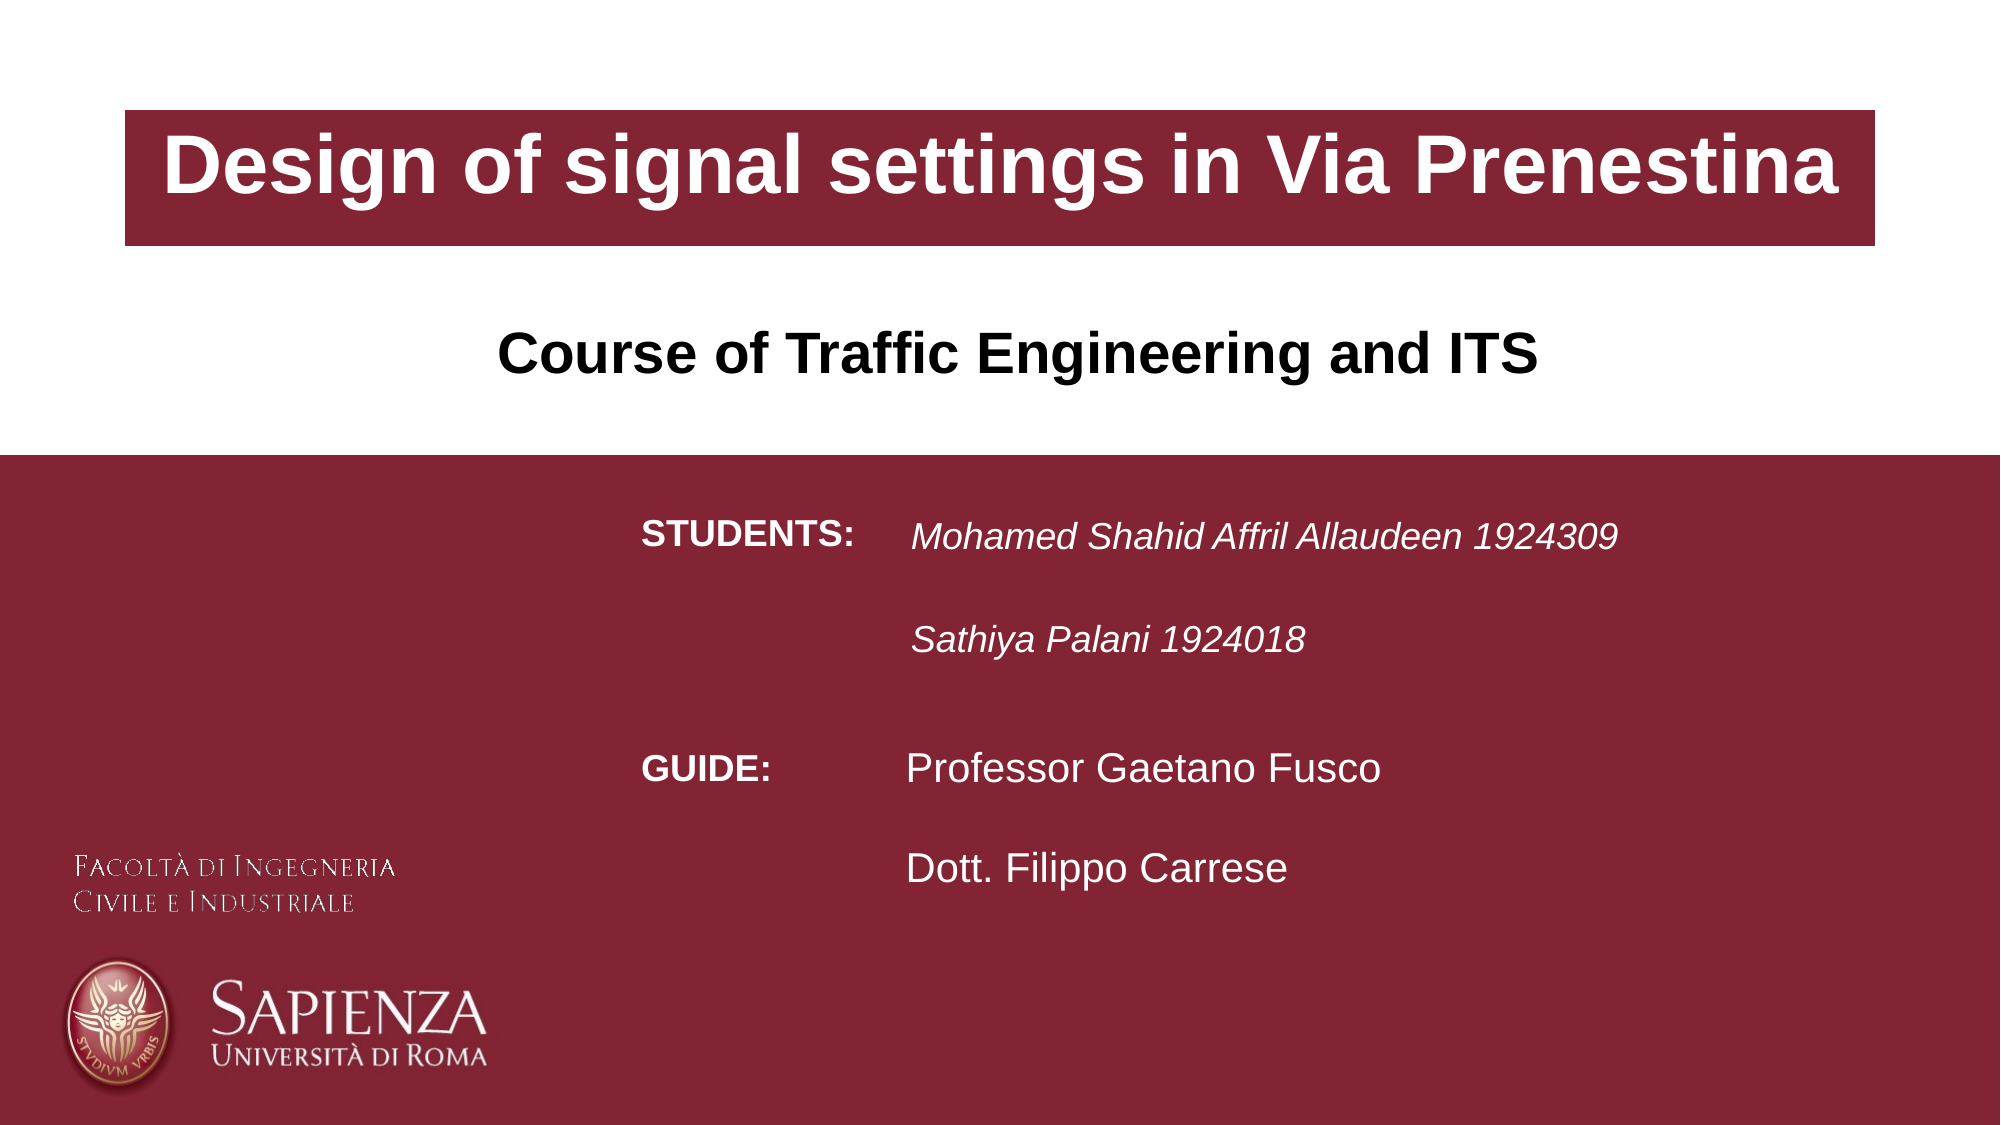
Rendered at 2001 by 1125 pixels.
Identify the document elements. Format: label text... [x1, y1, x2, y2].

text_box Course of Traffic Engineering and ITS [379, 313, 1656, 386]
text_box [56, 850, 410, 935]
text_box Design of signal settings in Via Prenestina [125, 110, 1875, 246]
text_box [56, 920, 1327, 1109]
text_box GUIDE: [638, 742, 873, 790]
text_box [0, 455, 2000, 1125]
text_box Professor Gaetano Fusco Dott. Filippo Carrese [903, 738, 1386, 891]
text_box Sathiya Palani 1924018 [908, 612, 1381, 661]
text_box STUDENTS: [638, 506, 873, 554]
text_box Mohamed Shahid Affril Allaudeen 1924309 [908, 509, 1705, 557]
